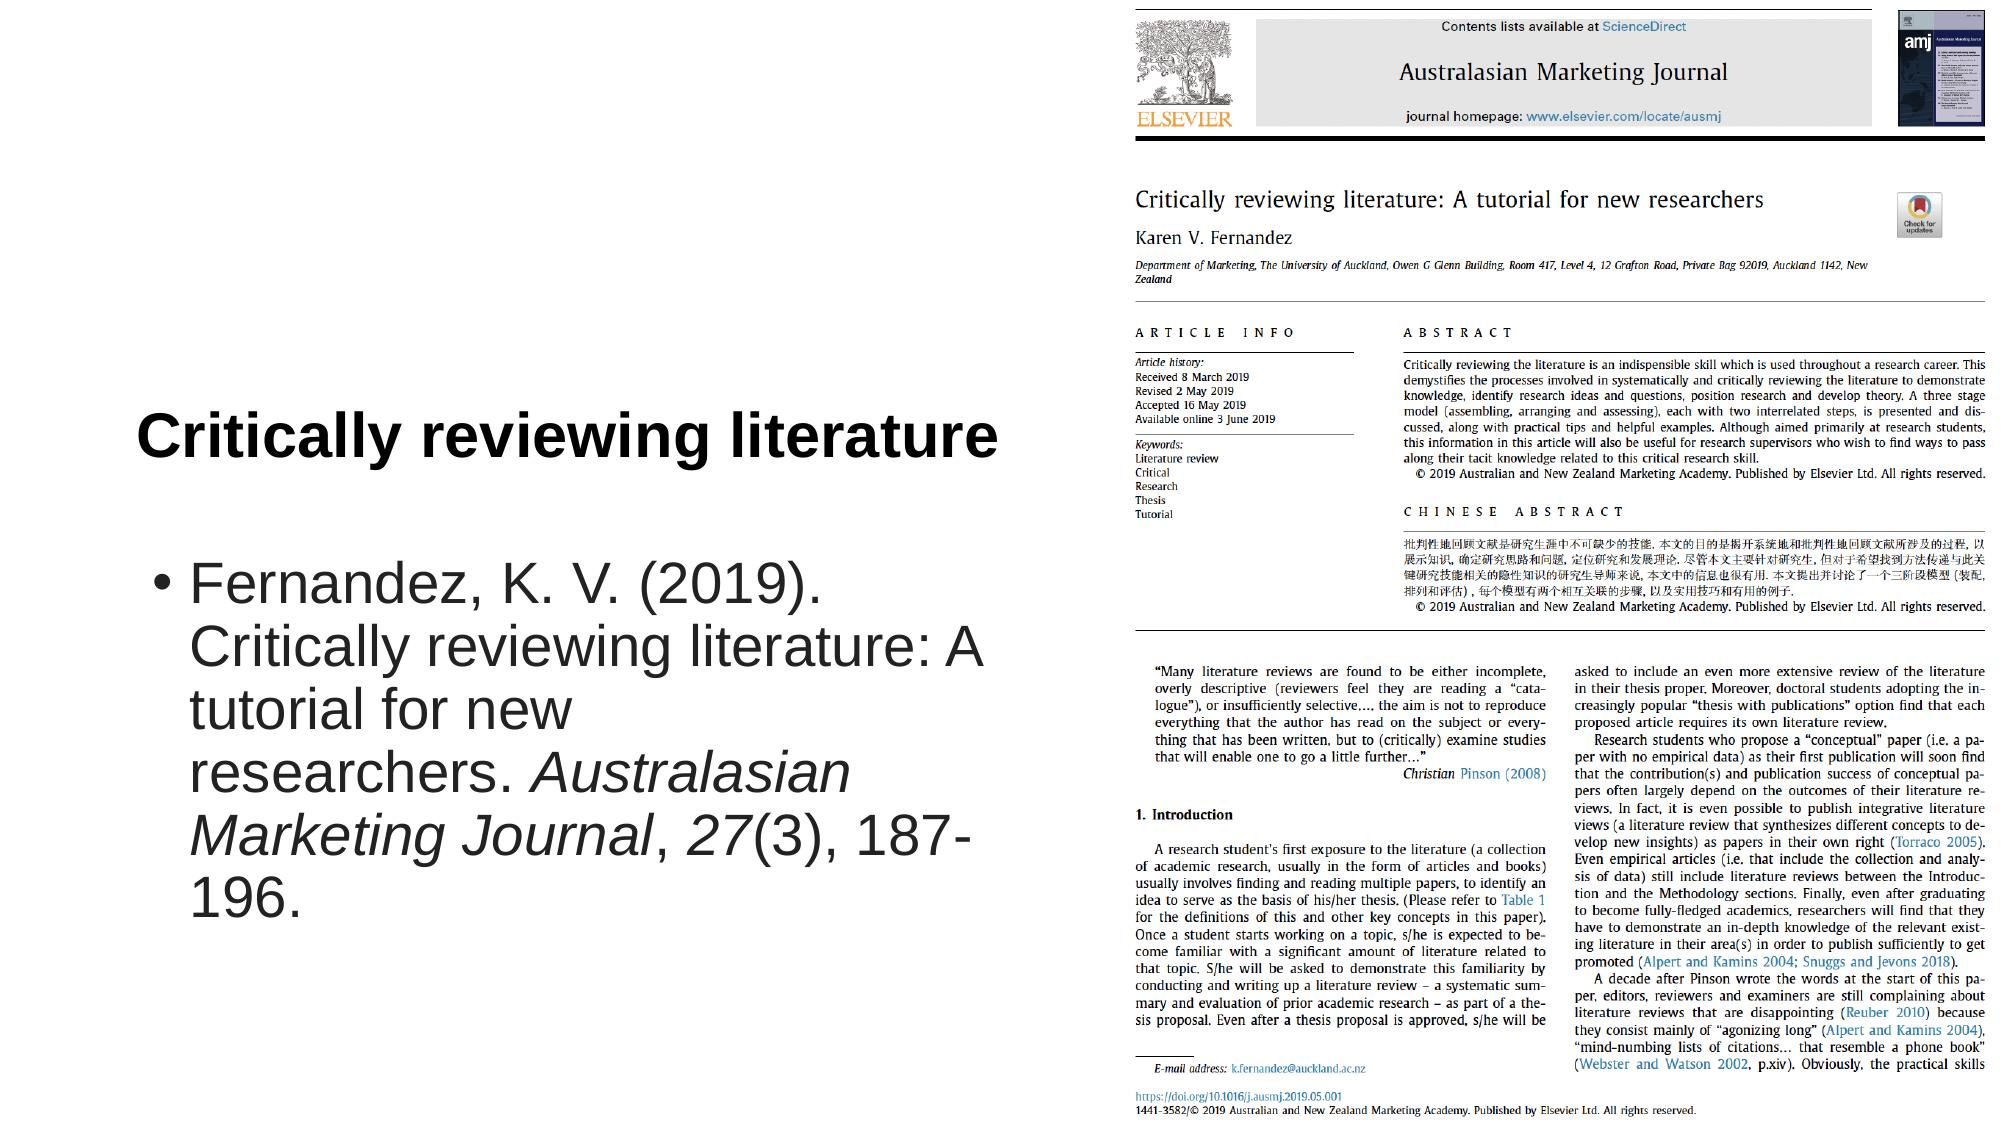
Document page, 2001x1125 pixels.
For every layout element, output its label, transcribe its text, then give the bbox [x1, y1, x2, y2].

list Fernandez, K. V. (2019). Critically reviewing literature: A tutorial for new researchers. Australasian Marketing Journal, 27(3), 187-196. [137, 546, 1028, 997]
title Critically reviewing literature [121, 380, 1044, 493]
picture [1124, 0, 2000, 1125]
